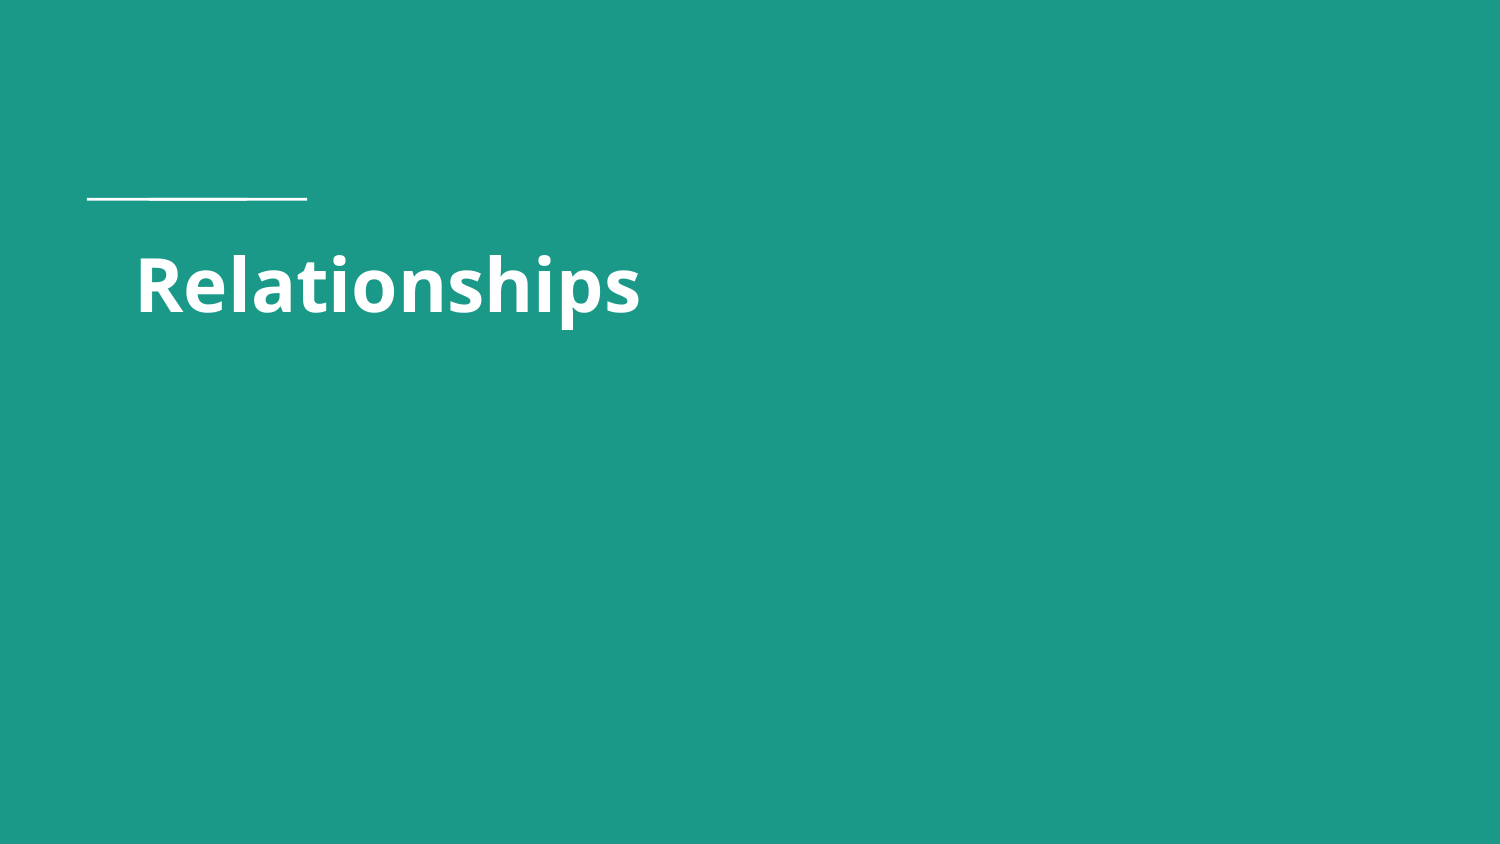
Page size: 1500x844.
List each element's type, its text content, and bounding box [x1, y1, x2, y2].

title Relationships [119, 216, 1381, 466]
